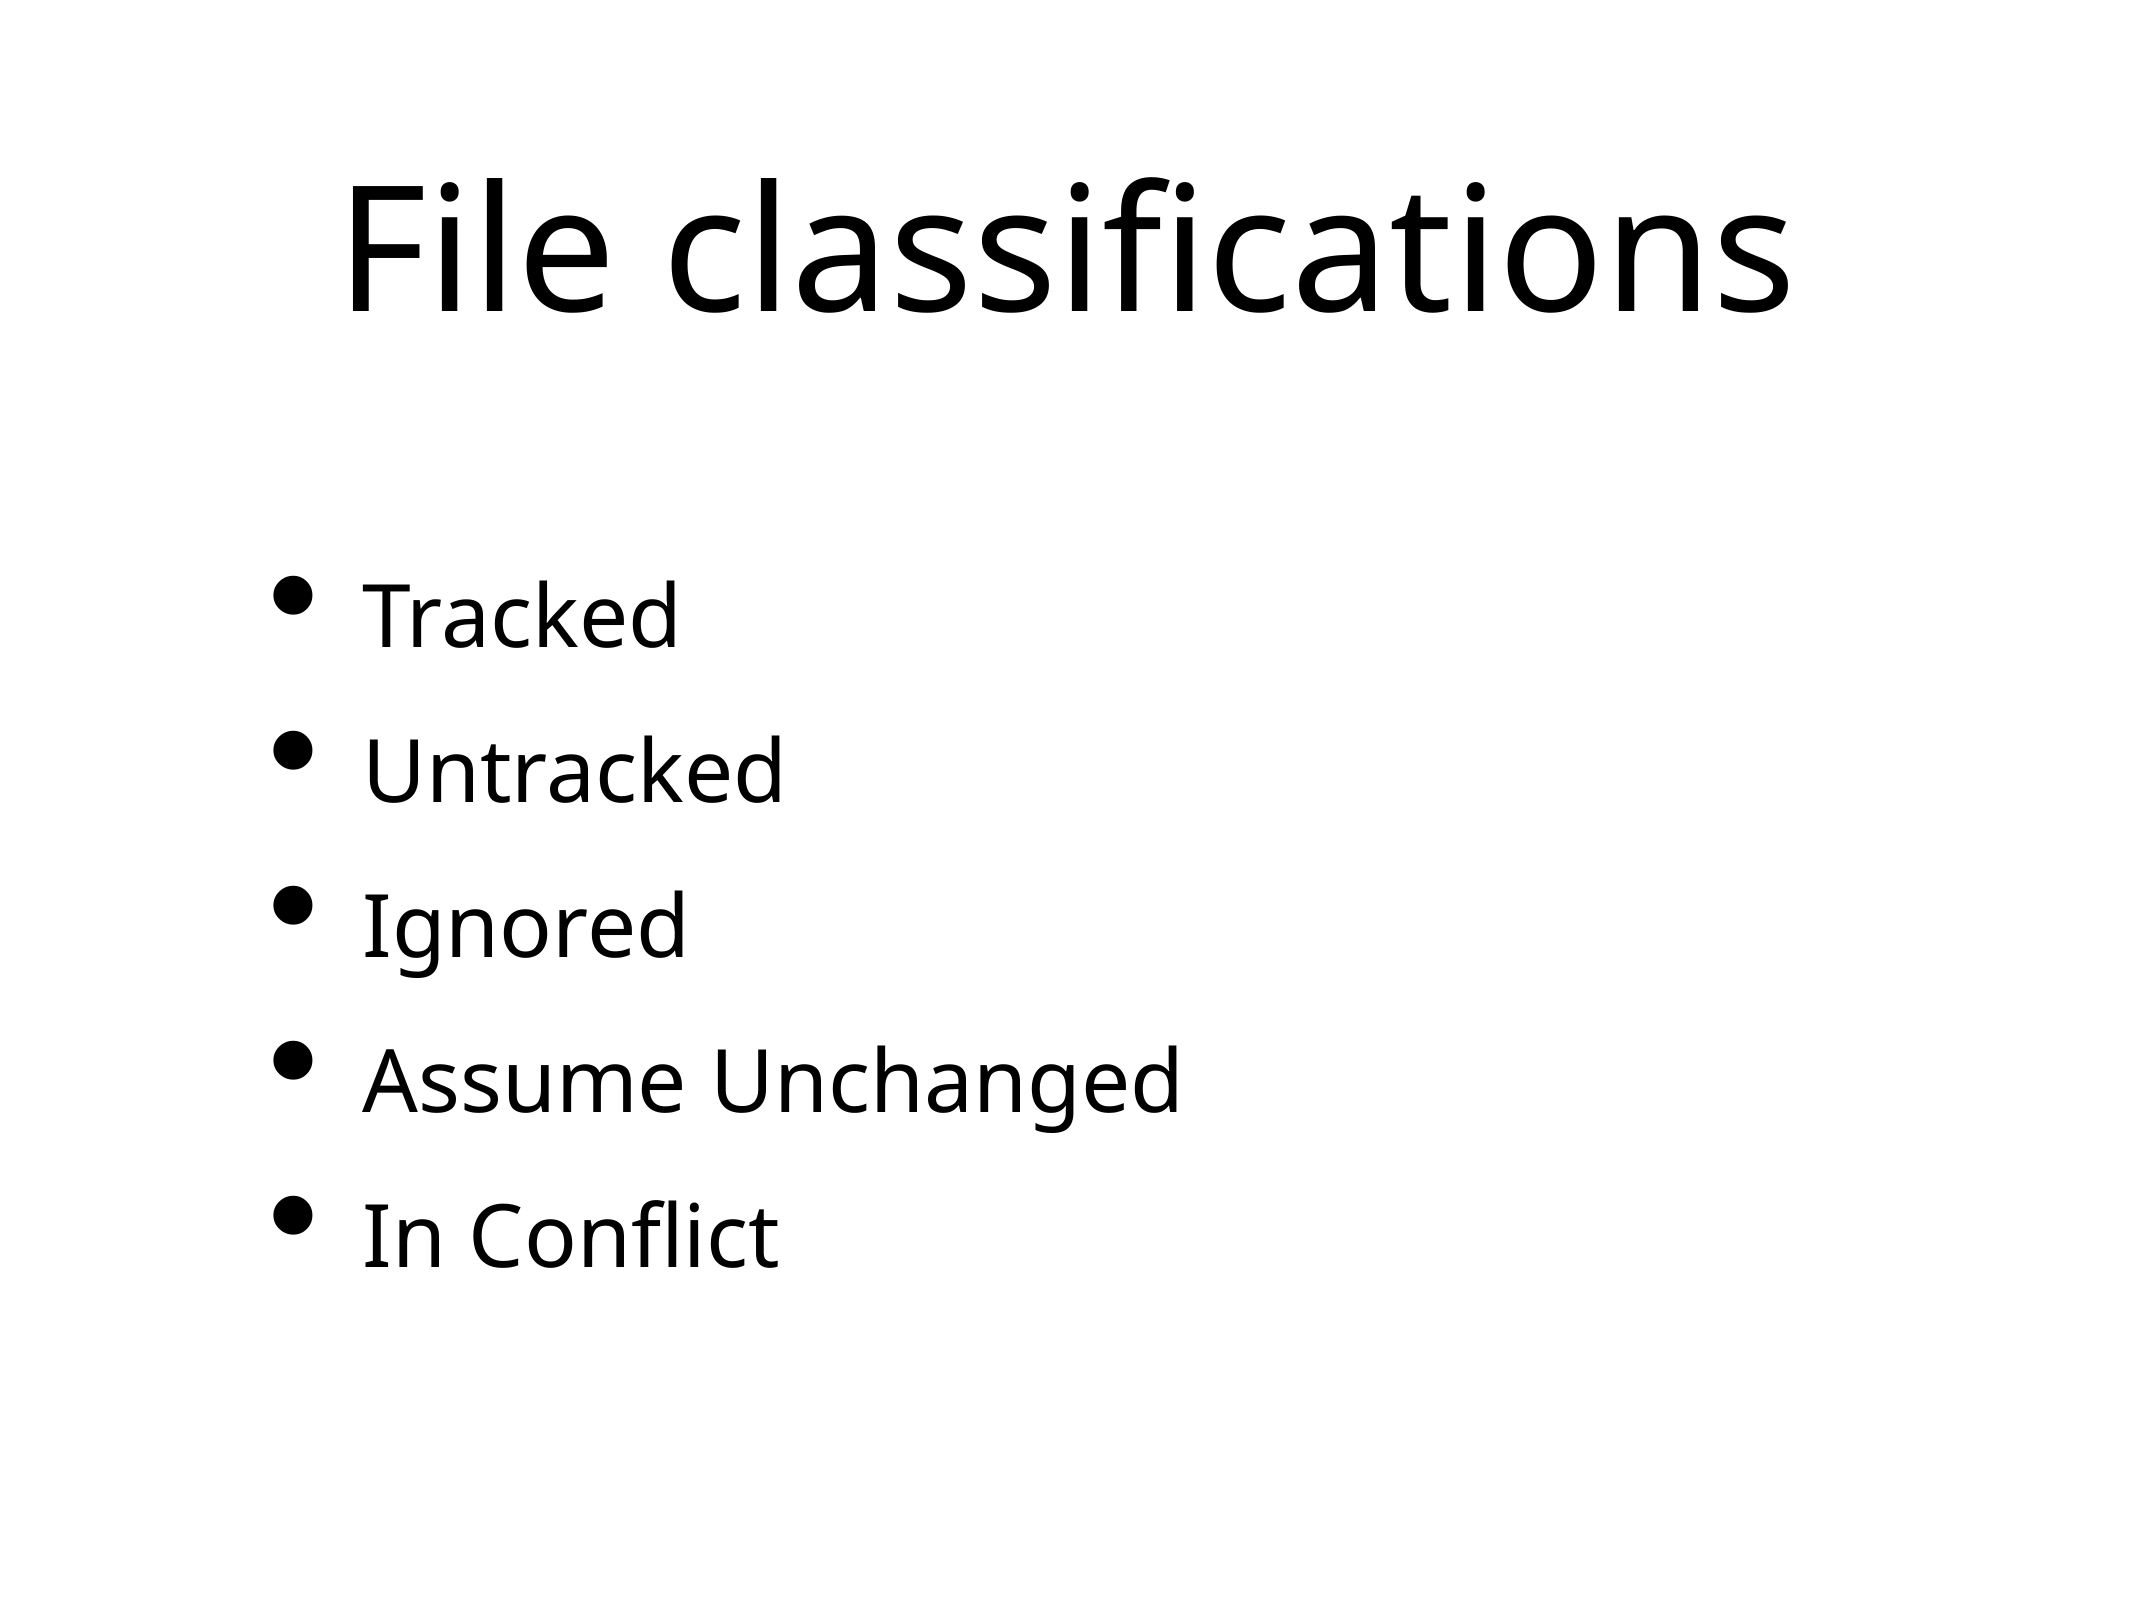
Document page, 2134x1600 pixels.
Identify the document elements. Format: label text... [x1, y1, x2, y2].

list Tracked Untracked Ignored Assume Unchanged In Conﬂict [207, 453, 1926, 1393]
title File classifications [207, 41, 1926, 443]
